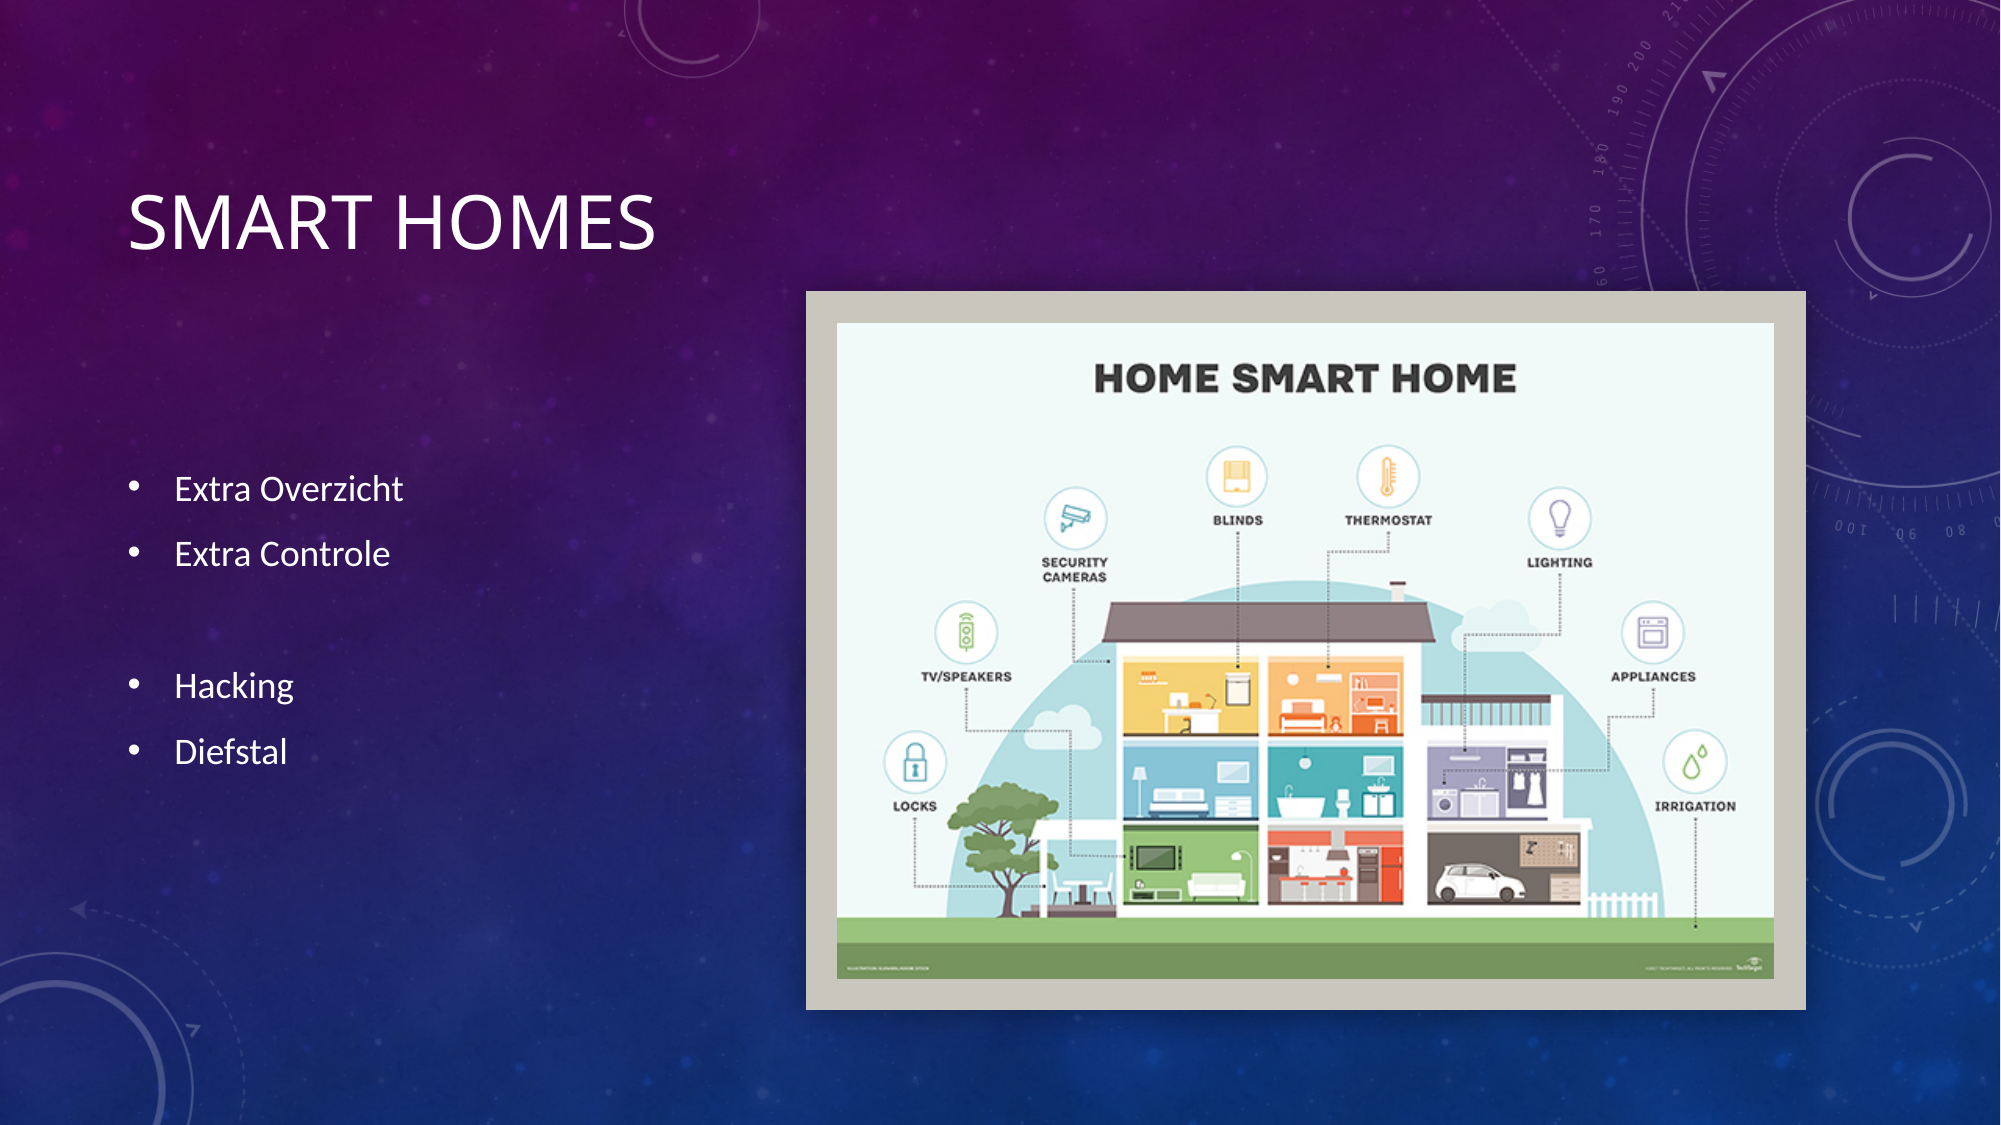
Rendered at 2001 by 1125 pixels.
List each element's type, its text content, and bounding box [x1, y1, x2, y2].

picture [0, 0, 2001, 1125]
list Extra Overzicht Extra Controle Hacking Diefstal [112, 351, 745, 950]
title Smart Homes [112, 99, 1775, 339]
